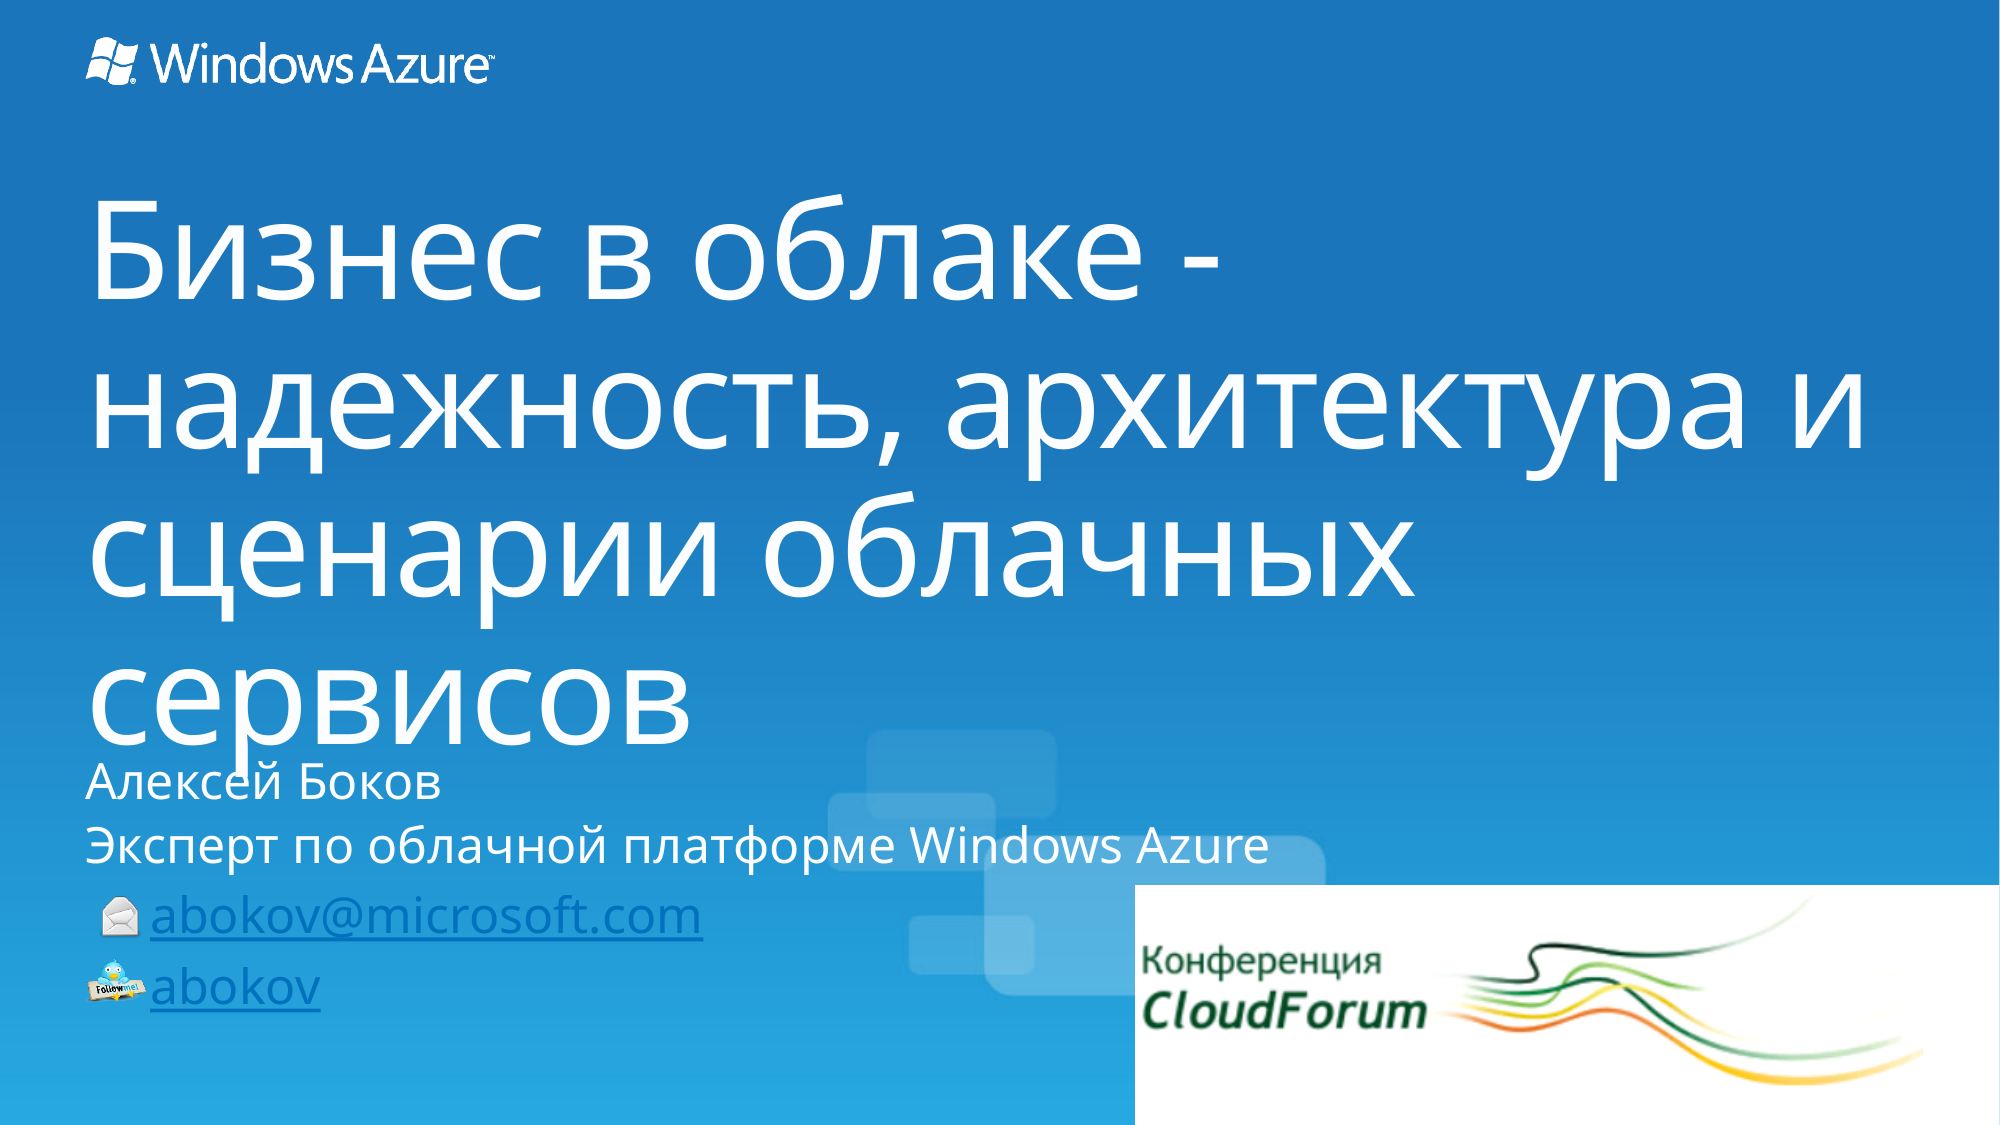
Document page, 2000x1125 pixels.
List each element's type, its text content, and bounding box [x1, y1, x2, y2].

title Бизнес в облаке - надежность, архитектура и сценарии облачных сервисов [85, 366, 1920, 590]
list Алексей Боков Эксперт по облачной платформе Windows Azure abokov@microsoft.com abokov [85, 756, 1354, 1012]
picture [0, 0, 2000, 1125]
